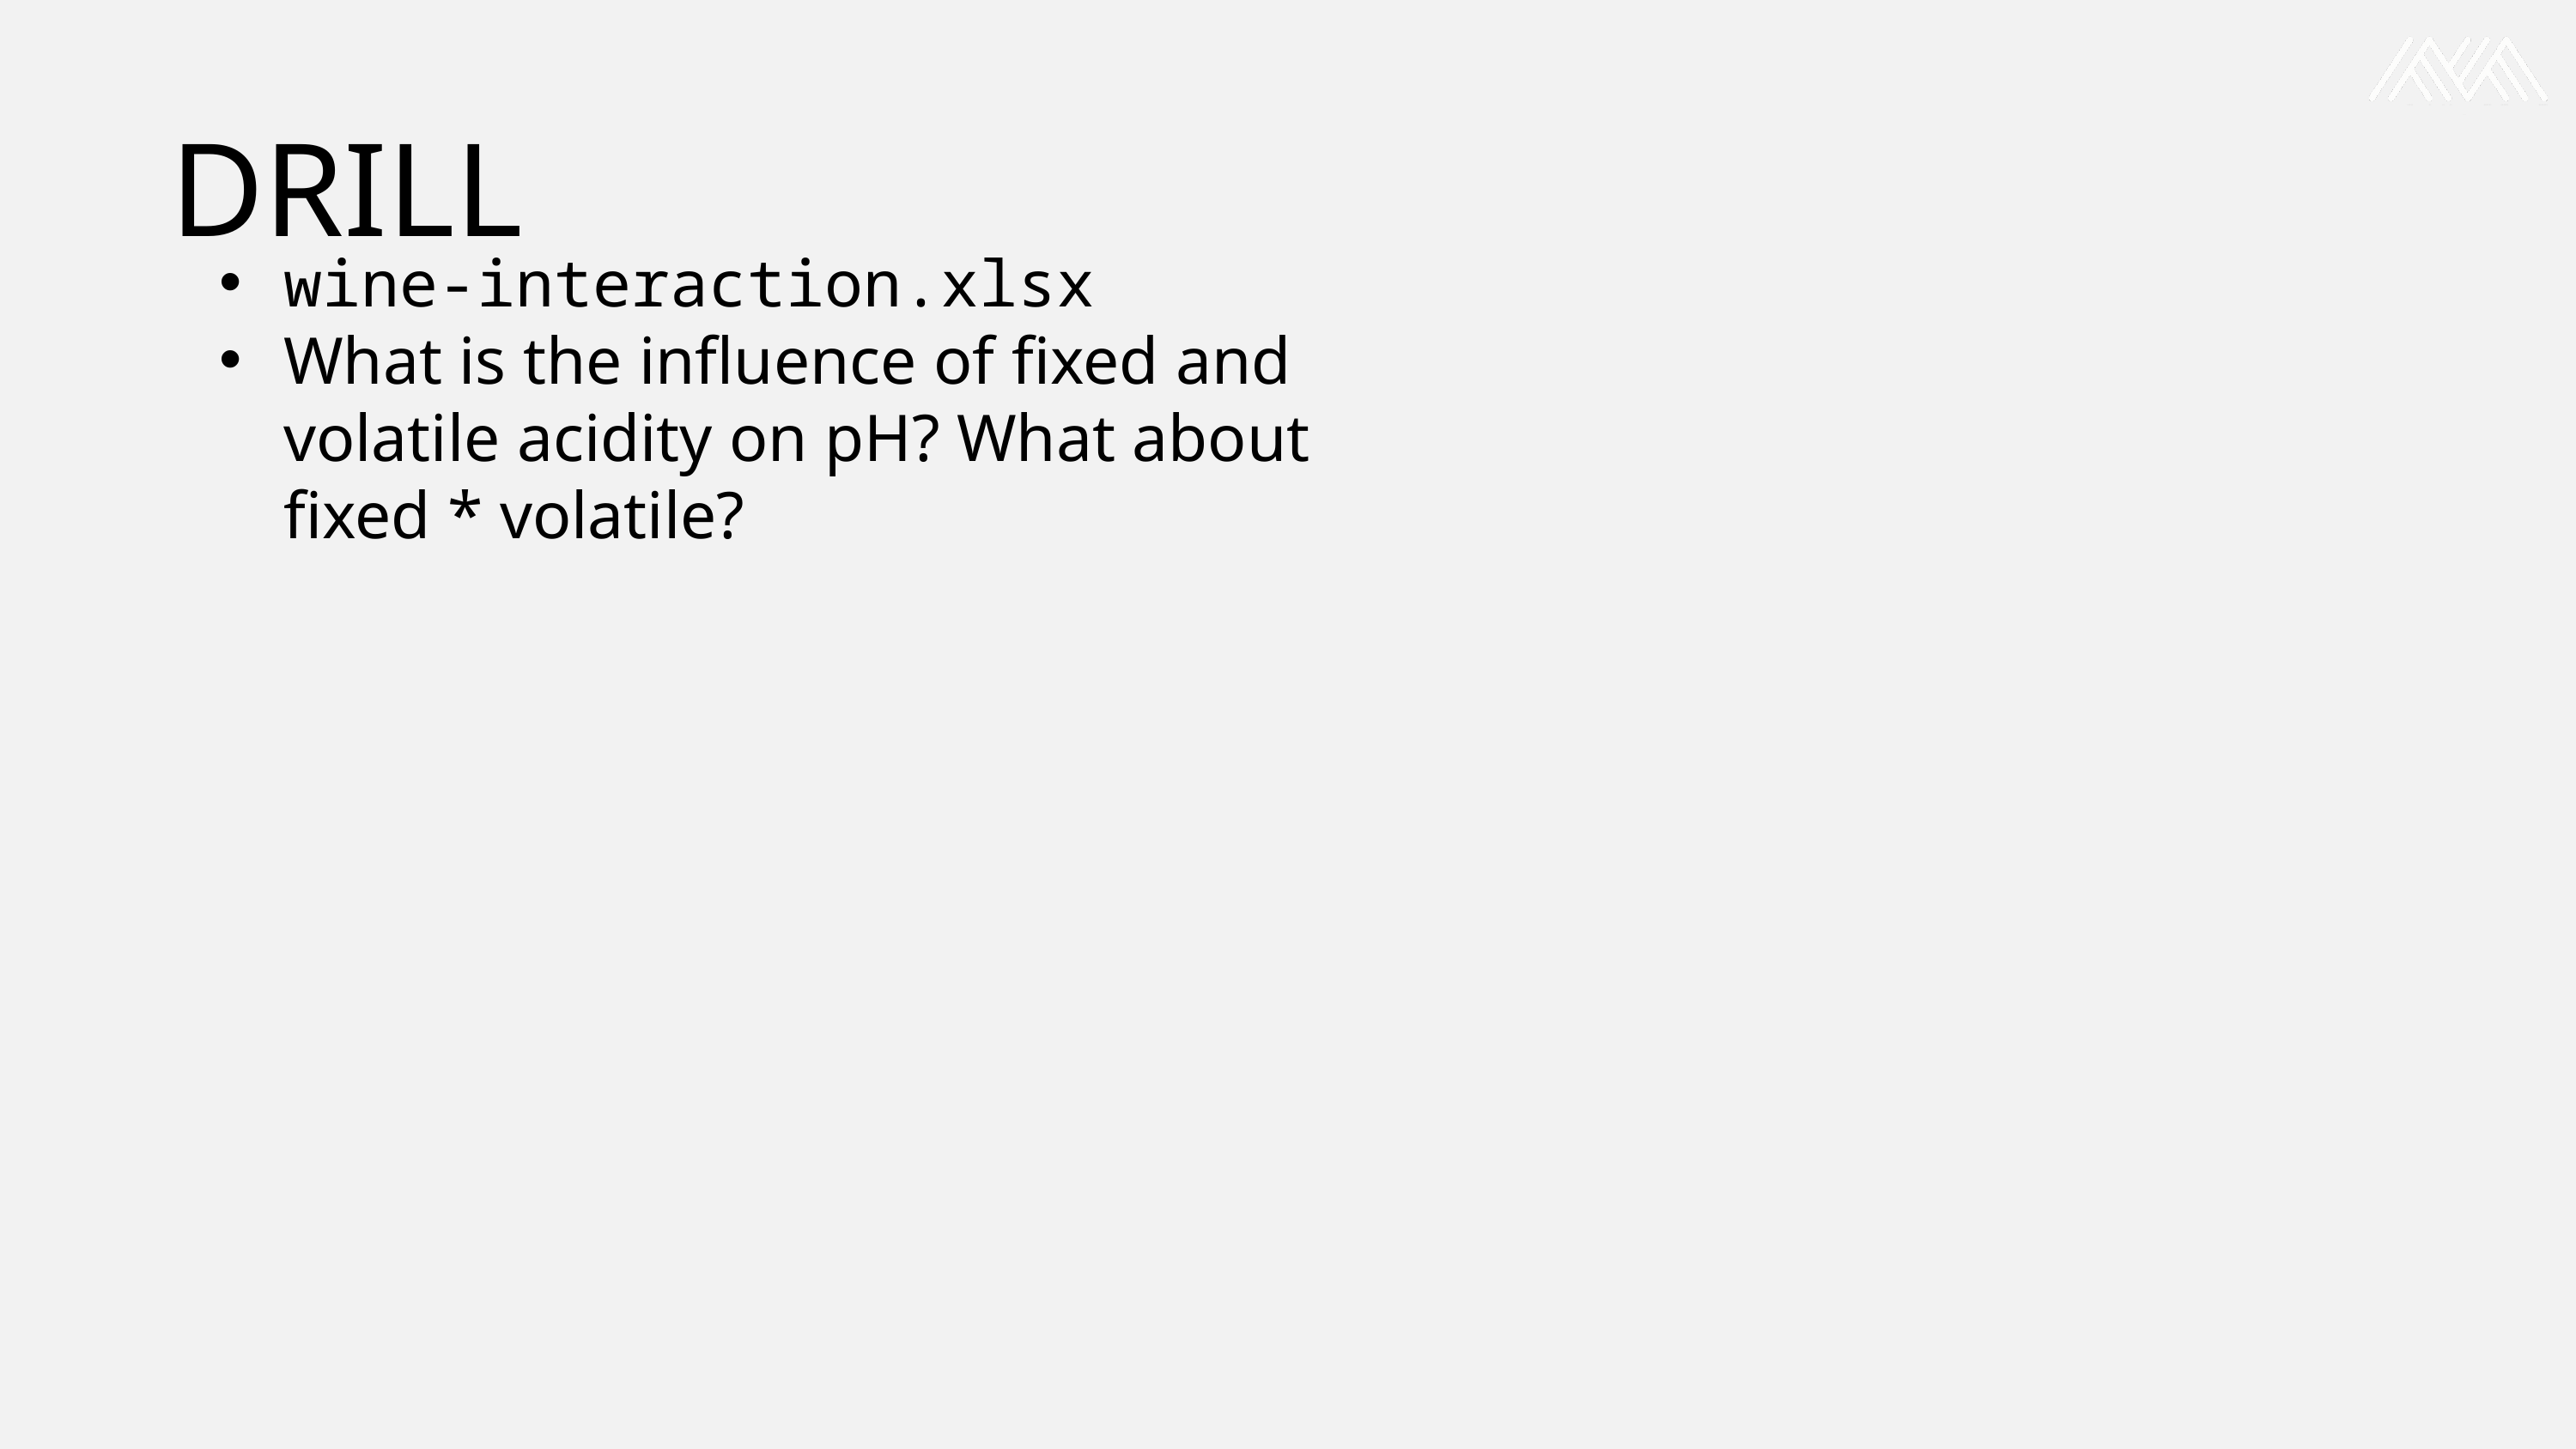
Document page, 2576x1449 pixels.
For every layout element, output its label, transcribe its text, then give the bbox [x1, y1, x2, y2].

text_box wine-interaction.xlsx What is the influence of fixed and volatile acidity on pH? What about fixed * volatile? [170, 242, 1331, 552]
text_box DRILL [170, 82, 622, 242]
picture [2318, 0, 2576, 194]
